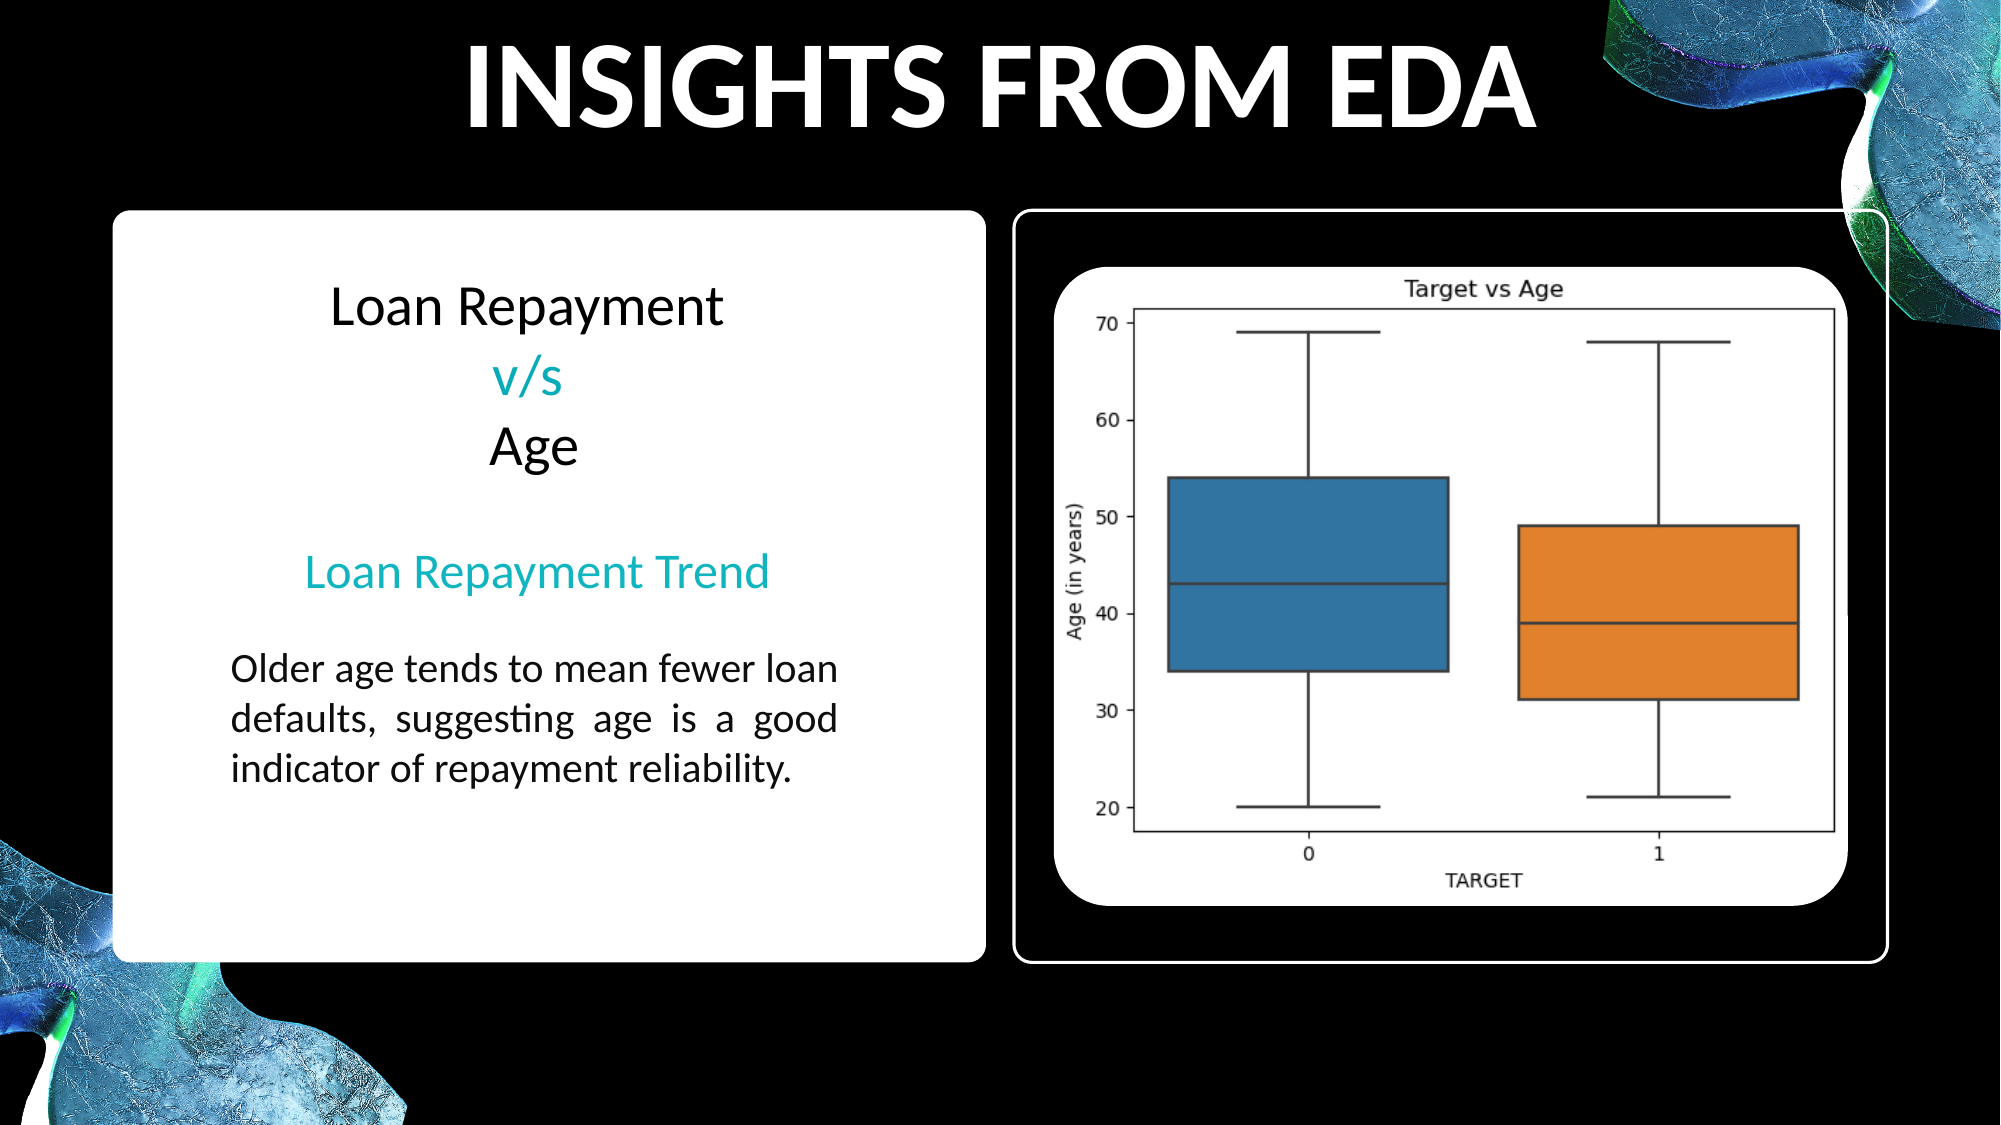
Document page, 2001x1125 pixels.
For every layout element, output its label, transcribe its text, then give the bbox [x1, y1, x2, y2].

text_box INSIGHTS FROM EDA [459, 26, 1541, 153]
picture [1053, 266, 1848, 906]
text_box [1013, 210, 1888, 963]
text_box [112, 210, 986, 963]
text_box [1585, 0, 2000, 331]
text_box [0, 788, 446, 1125]
